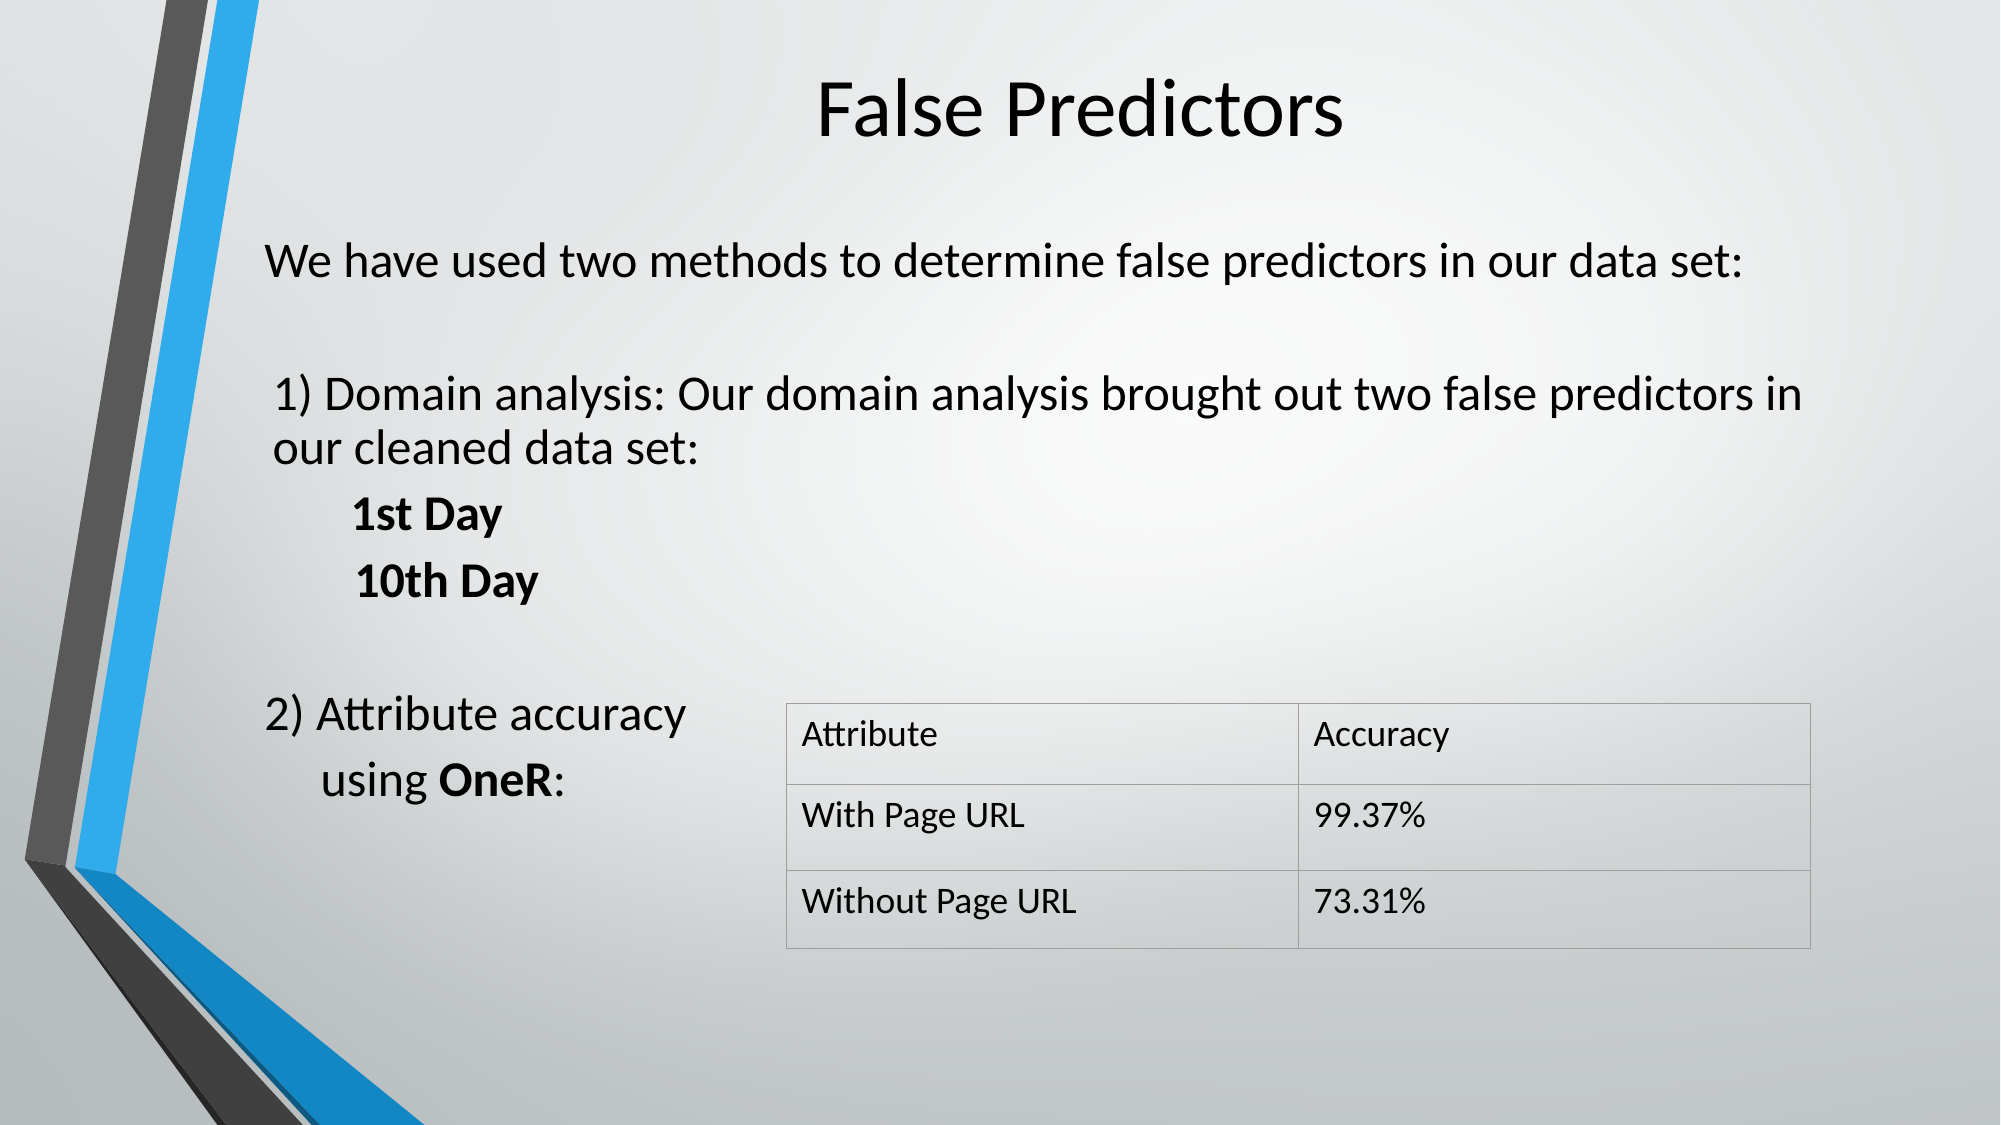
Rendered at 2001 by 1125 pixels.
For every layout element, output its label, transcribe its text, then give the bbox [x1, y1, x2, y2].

table_cell With Page URL [787, 785, 1298, 870]
table_cell 99.37% [1299, 785, 1810, 870]
title False Predictors [300, 33, 1863, 186]
list We have used two methods to determine false predictors in our data set: 1) Domain analysis: Our domain analysis brought out two false predictors in our cleaned data set: 1st Day 10th Day 2) Attribute accuracy using OneR: [249, 226, 1833, 1074]
table_cell Without Page URL [787, 871, 1298, 948]
table_header Accuracy [1299, 704, 1810, 784]
table_cell 73.31% [1299, 871, 1810, 948]
table_header Attribute [787, 704, 1298, 784]
